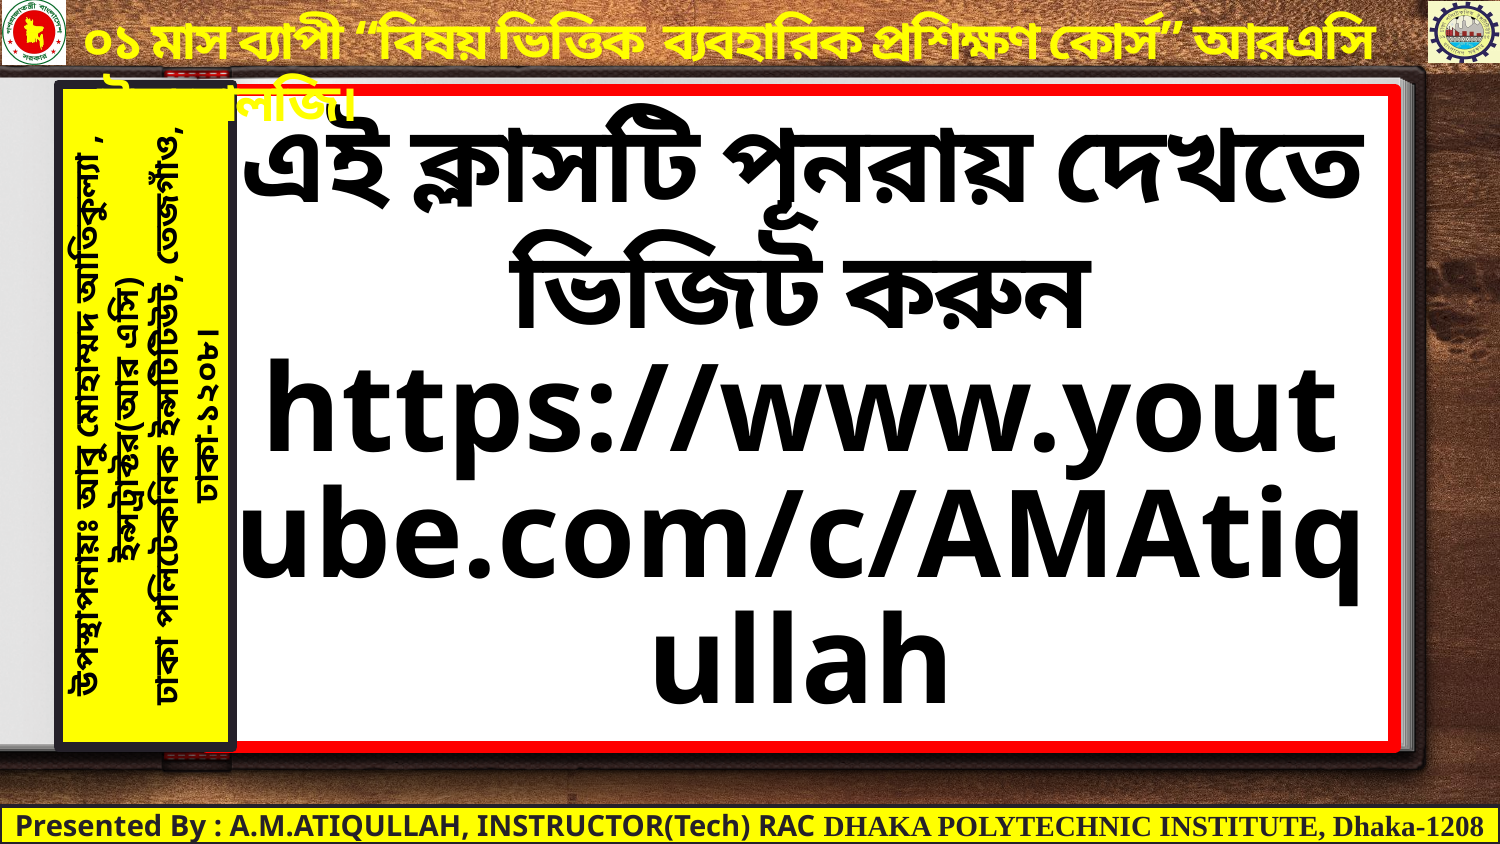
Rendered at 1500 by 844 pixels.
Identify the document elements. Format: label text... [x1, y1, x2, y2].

text_box এই ক্লাসটি পূনরায় দেখতে ভিজিট করুন https://www.youtube.com/c/AMAtiqullah [205, 140, 1397, 749]
text_box উপস্থাপনায়ঃ আবু মোহাম্মদ আতিকুল্যা , ইন্সট্রাক্টর(আর এসি) ঢাকা পলিটেকনিক ইন্সটিটিউট, তেজগাঁও, ঢাকা-১২০৮। [58, 84, 233, 747]
text_box Presented By : A.M.ATIQULLAH, INSTRUCTOR(Tech) RAC DHAKA POLYTECHNIC INSTITUTE, Dhaka-1208 [0, 804, 1500, 844]
text_box ০১ মাস ব্যাপী “বিষয় ভিত্তিক ব্যবহারিক প্রশিক্ষণ কোর্স” আরএসি টেকনোলজি। [68, 0, 1464, 140]
picture [0, 0, 1500, 804]
